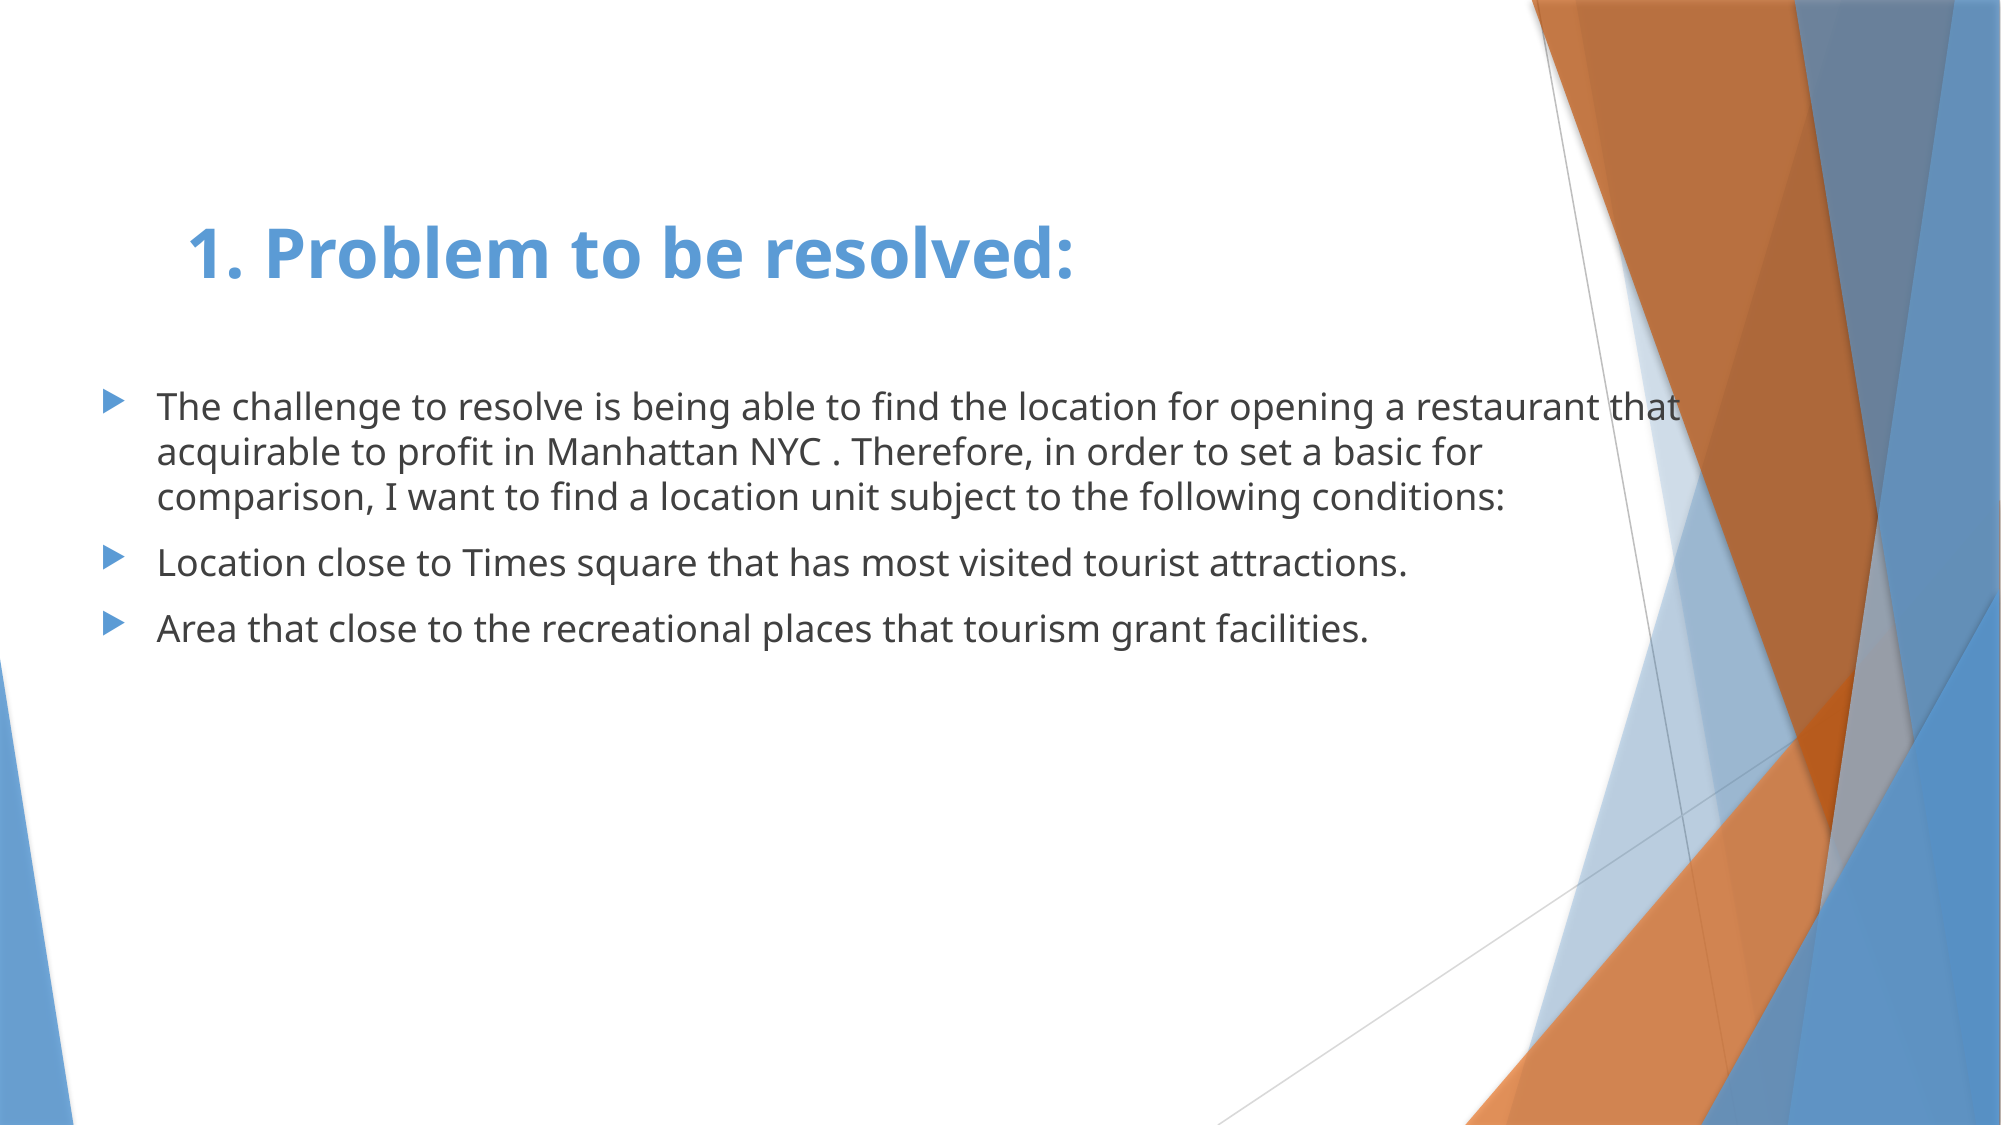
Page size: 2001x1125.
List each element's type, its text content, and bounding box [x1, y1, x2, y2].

list The challenge to resolve is being able to find the location for opening a restaurant that acquirable to profit in Manhattan NYC . Therefore, in order to set a basic for comparison, I want to find a location unit subject to the following conditions: Location close to Times square that has most visited tourist attractions. Area that close to the recreational places that tourism grant facilities. [85, 375, 1711, 1048]
title 1. Problem to be resolved: [171, 201, 1796, 301]
